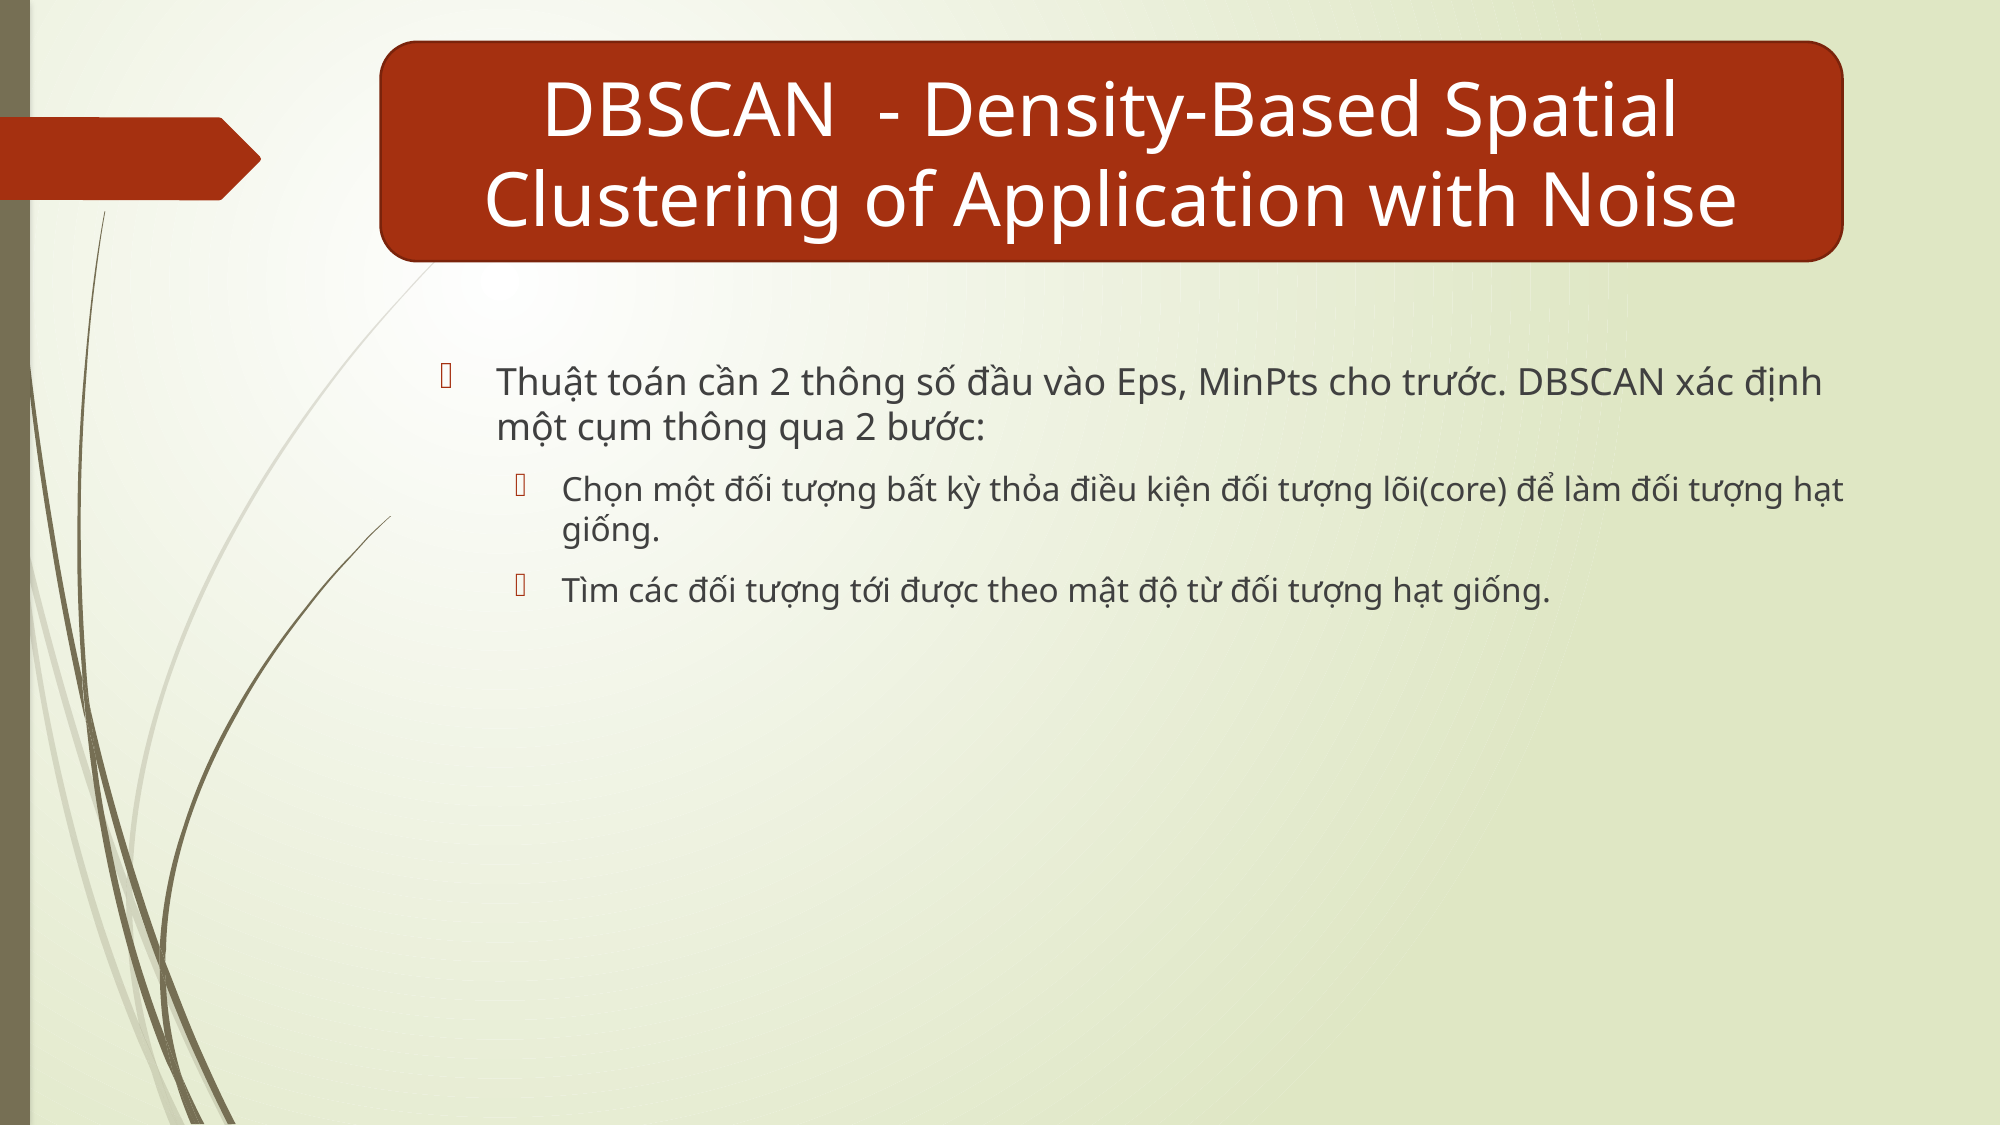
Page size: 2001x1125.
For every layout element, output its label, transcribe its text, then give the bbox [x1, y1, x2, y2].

list Thuật toán cần 2 thông số đầu vào Eps, MinPts cho trước. DBSCAN xác định một cụm thông qua 2 bước: Chọn một đối tượng bất kỳ thỏa điều kiện đối tượng lõi(core) để làm đối tượng hạt giống. Tìm các đối tượng tới được theo mật độ từ đối tượng hạt giống. [424, 350, 1888, 970]
text_box DBSCAN - Density-Based Spatial Clustering of Application with Noise [379, 40, 1844, 263]
